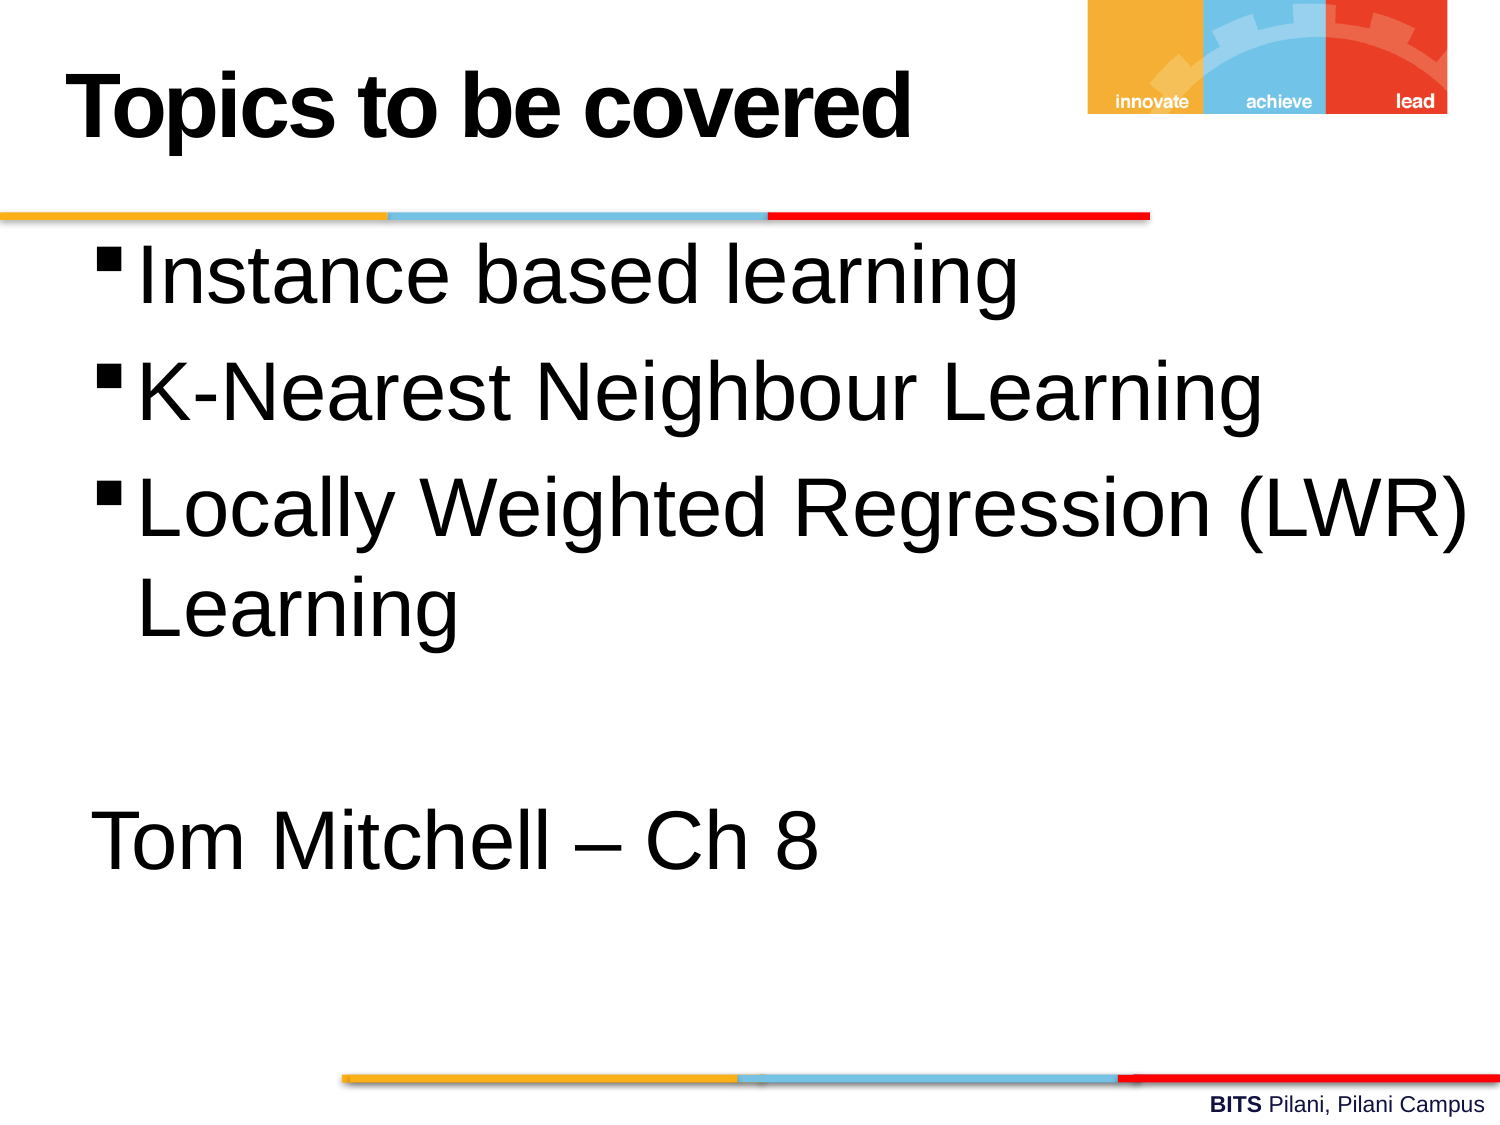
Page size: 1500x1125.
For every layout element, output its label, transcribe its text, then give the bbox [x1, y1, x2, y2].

list Topics to be covered [49, 24, 1088, 213]
picture [1087, 0, 1448, 114]
list Instance based learning K-Nearest Neighbour Learning Locally Weighted Regression (LWR) Learning Tom Mitchell – Ch 8 [0, 212, 1500, 1088]
